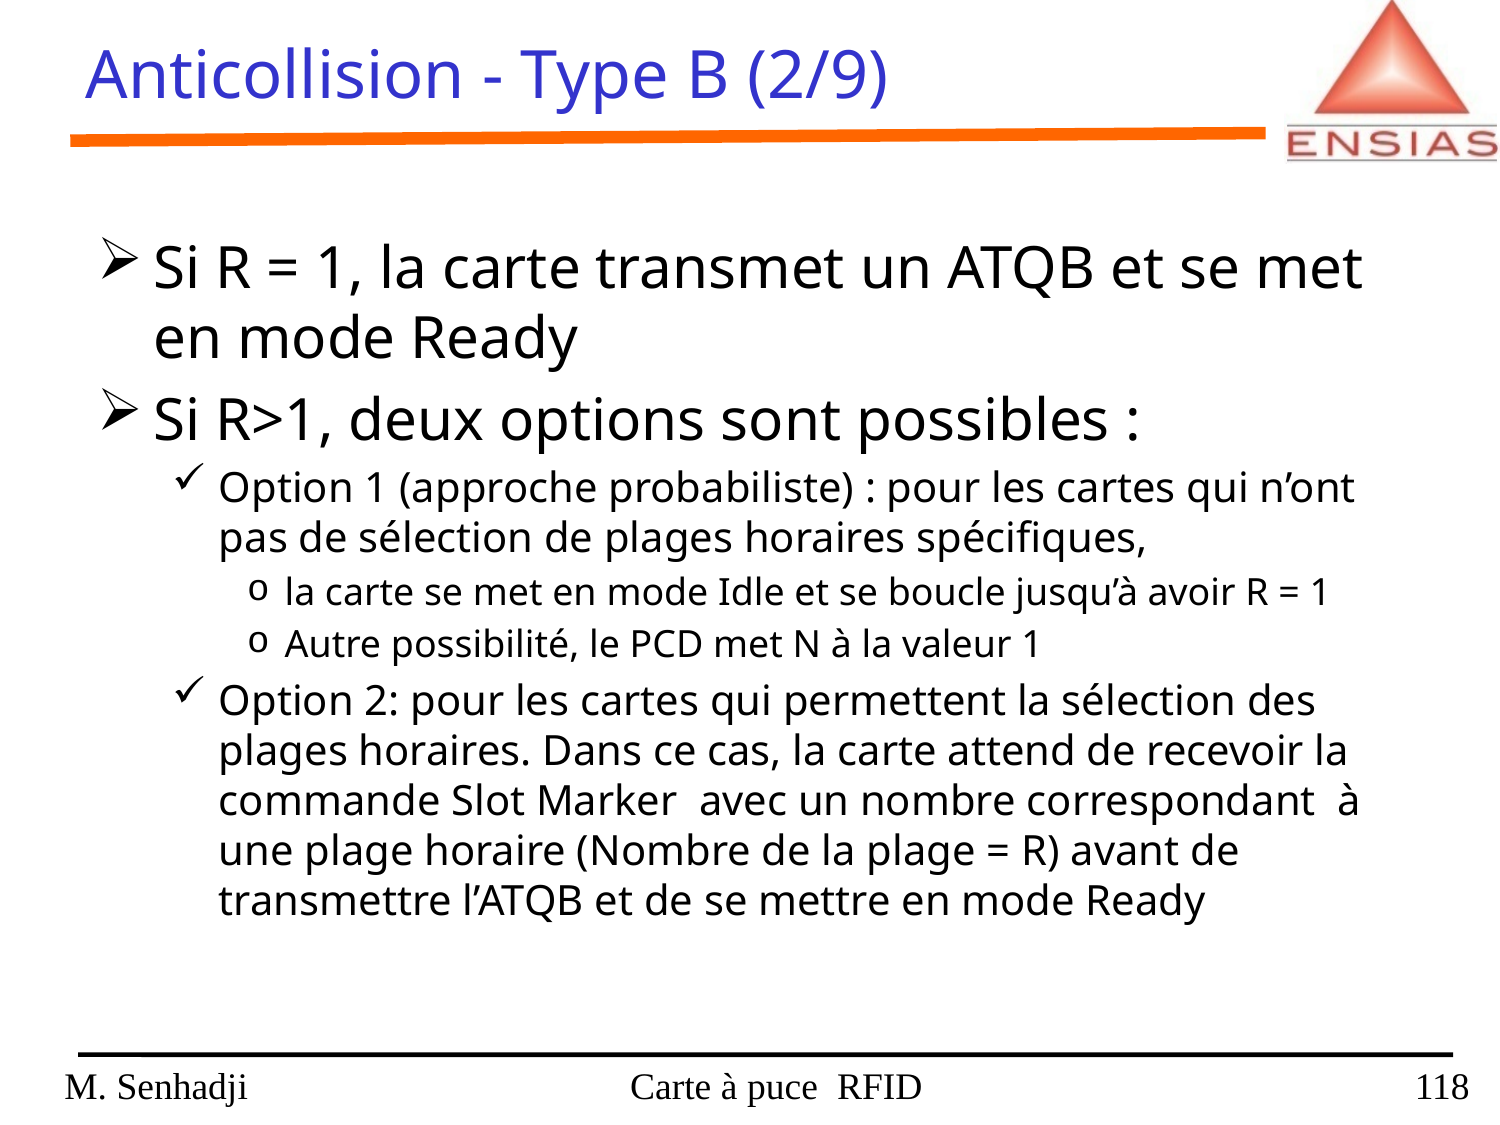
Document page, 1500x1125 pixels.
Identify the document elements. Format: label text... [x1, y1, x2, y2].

title Anticollision - Type B (2/9) [70, 23, 1339, 120]
picture [1284, 0, 1500, 164]
list Si R = 1, la carte transmet un ATQB et se met en mode Ready Si R>1, deux options sont possibles : Option 1 (approche probabiliste) : pour les cartes qui n’ont pas de sélection de plages horaires spécifiques, la carte se met en mode Idle et se boucle jusqu’à avoir R = 1 Autre possibilité, le PCD met N à la valeur 1 Option 2: pour les cartes qui permettent la sélection des plages horaires. Dans ce cas, la carte attend de recevoir la commande Slot Marker avec un nombre correspondant à une plage horaire (Nombre de la plage = R) avant de transmettre l’ATQB et de se mettre en mode Ready [81, 222, 1430, 997]
